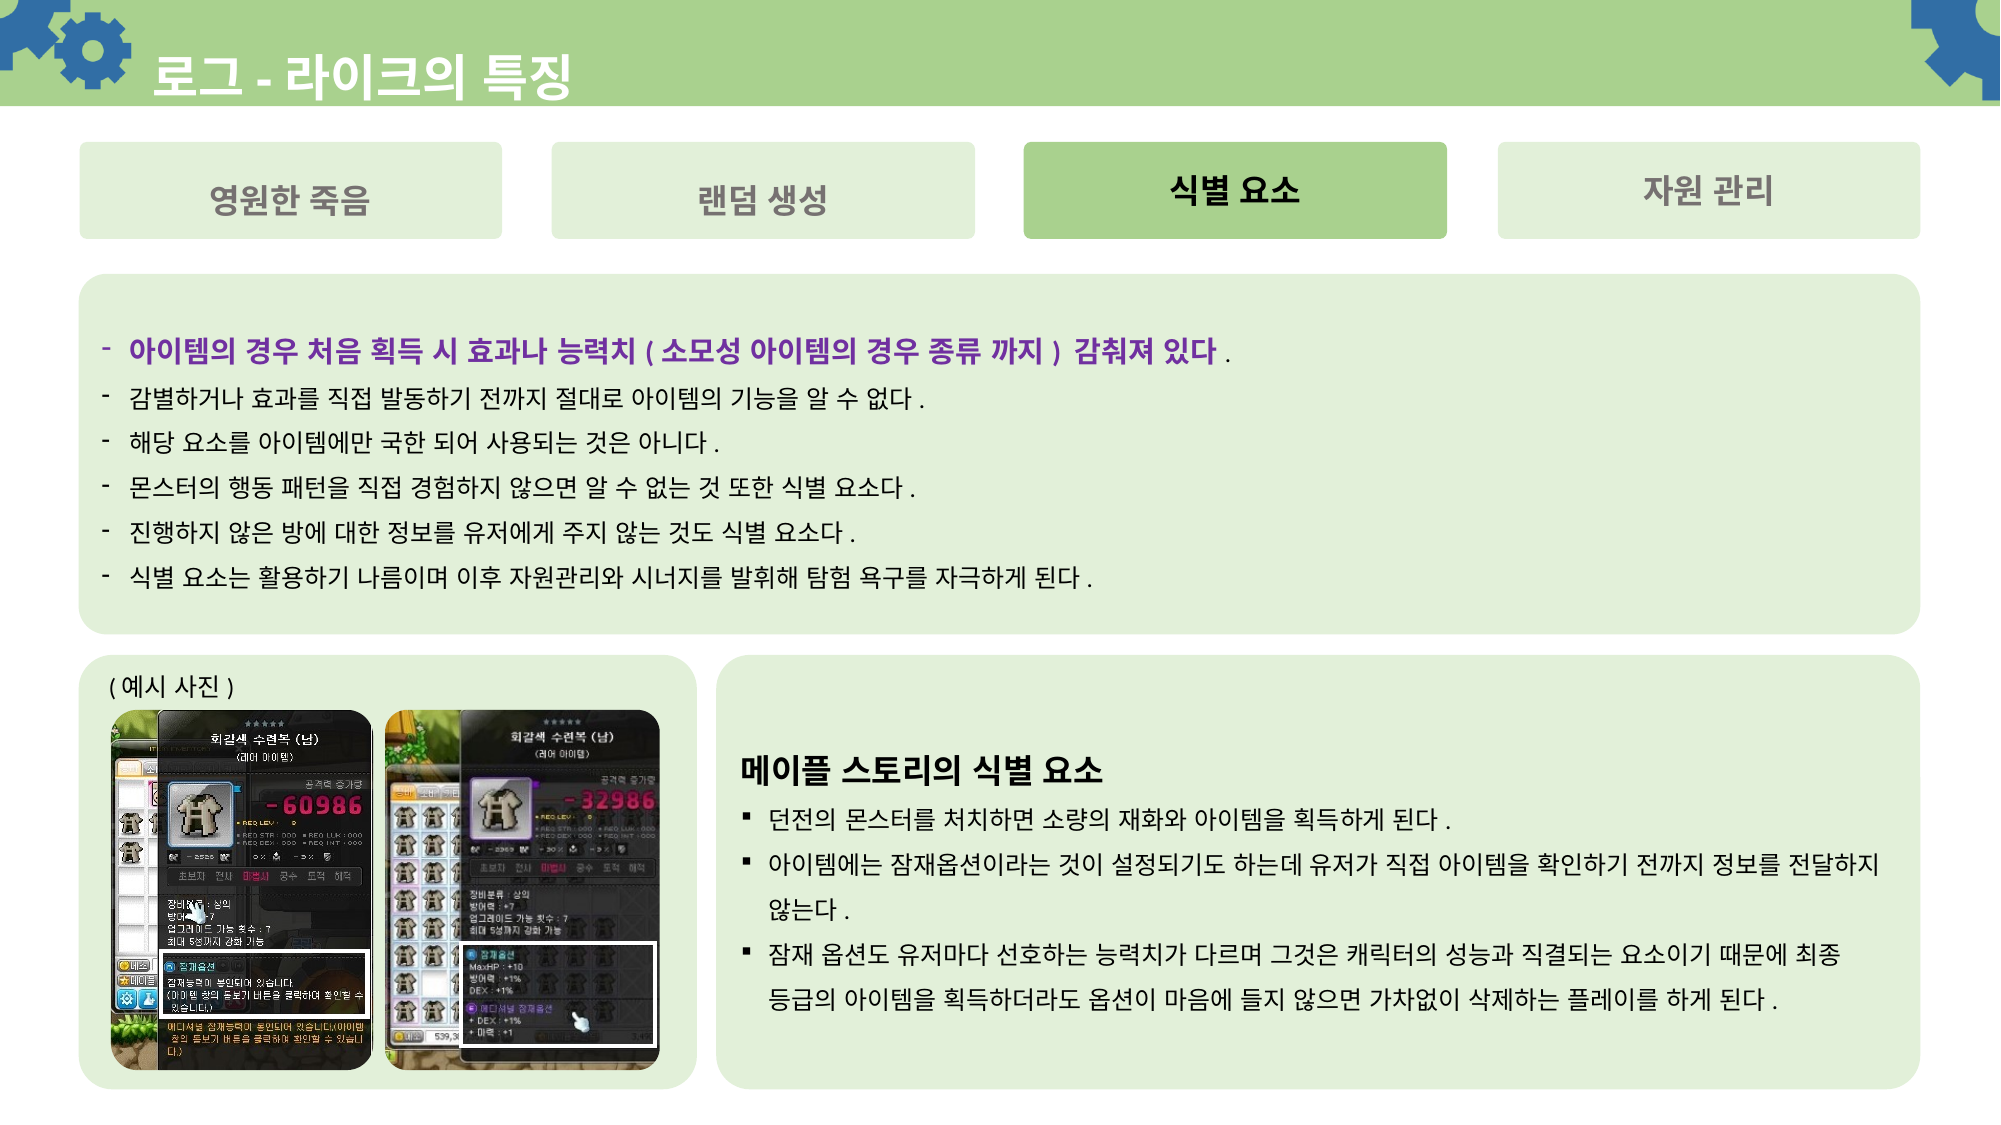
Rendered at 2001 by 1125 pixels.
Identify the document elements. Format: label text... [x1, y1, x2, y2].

text_box (예시 사진) [93, 664, 250, 710]
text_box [110, 709, 660, 1071]
text_box 영원한 죽음 [78, 141, 503, 240]
text_box 메이플 스토리의 식별 요소 던전의 몬스터를 처치하면 소량의 재화와 아이템을 획득하게 된다. 아이템에는 잠재옵션이라는 것이 설정되기도 하는데 유저가 직접 아이템을 확인하기 전까지 정보를 전달하지 않는다. 잠재 옵션도 유저마다 선호하는 능력치가 다르며 그것은 캐릭터의 성능과 직결되는 요소이기 때문에 최종 등급의 아이템을 획득하더라도 옵션이 마음에 들지 않으면 가차없이 삭제하는 플레이를 하게 된다. [715, 653, 1922, 1091]
title 로그-라이크의 특징 [137, 22, 1863, 101]
text_box 자원 관리 [1496, 140, 1922, 241]
text_box 아이템의 경우 처음 획득 시 효과나 능력치(소모성 아이템의 경우 종류 까지) 감춰져 있다. 감별하거나 효과를 직접 발동하기 전까지 절대로 아이템의 기능을 알 수 없다. 해당 요소를 아이템에만 국한 되어 사용되는 것은 아니다. 몬스터의 행동 패턴을 직접 경험하지 않으면 알 수 없는 것 또한 식별 요소다. 진행하지 않은 방에 대한 정보를 유저에게 주지 않는 것도 식별 요소다. 식별 요소는 활용하기 나름이며 이후 자원관리와 시너지를 발휘해 탐험 욕구를 자극하게 된다. [77, 272, 1922, 636]
text_box 식별 요소 [1022, 140, 1449, 241]
text_box 랜덤 생성 [551, 141, 976, 240]
text_box [77, 653, 698, 1091]
